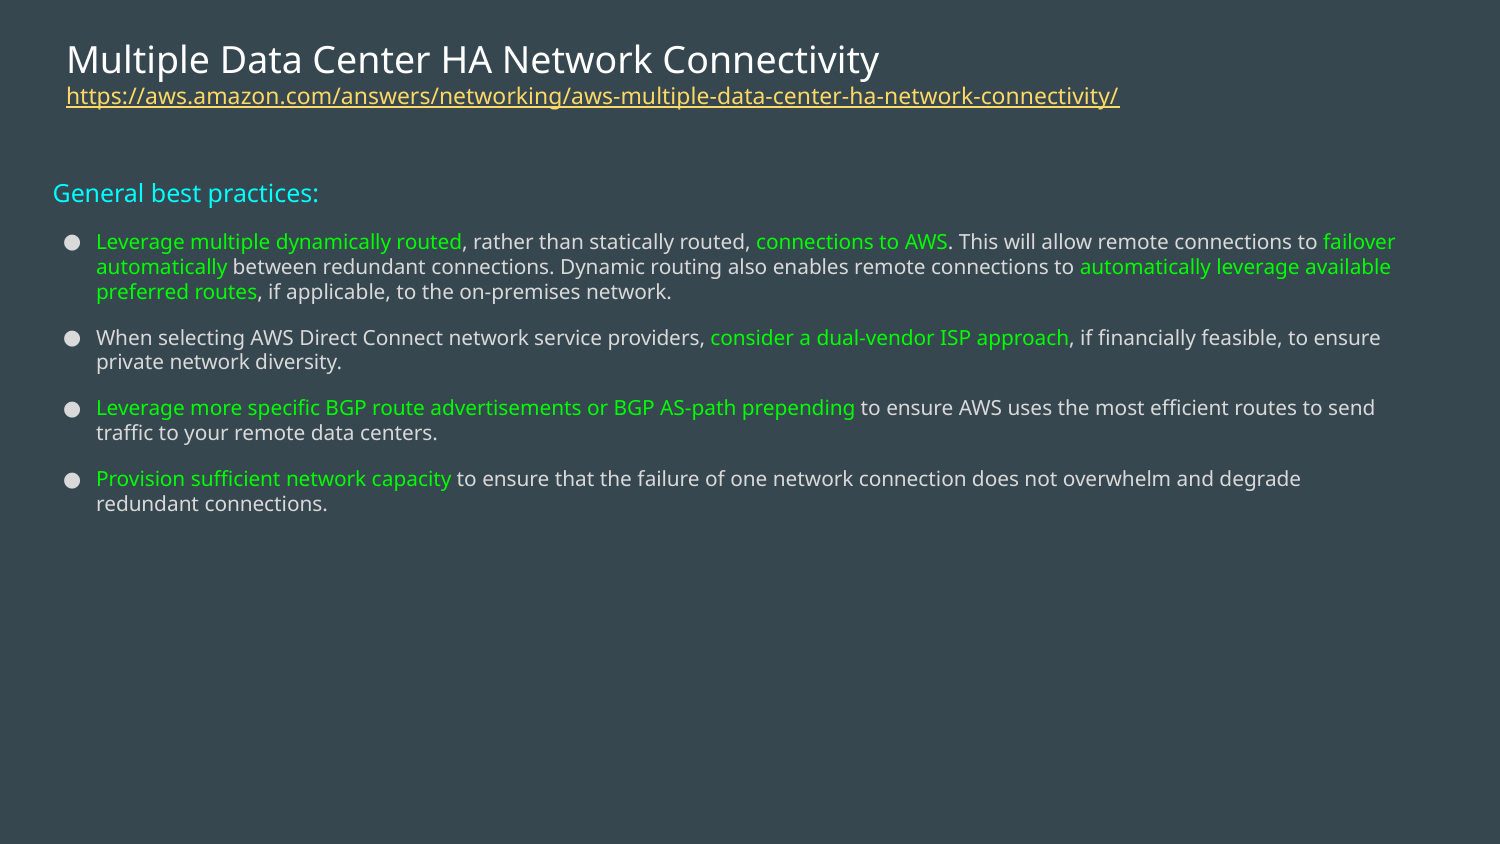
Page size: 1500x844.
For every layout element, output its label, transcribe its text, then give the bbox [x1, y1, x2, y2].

text_box General best practices: Leverage multiple dynamically routed, rather than statically routed, connections to AWS. This will allow remote connections to failover automatically between redundant connections. Dynamic routing also enables remote connections to automatically leverage available preferred routes, if applicable, to the on-premises network. When selecting AWS Direct Connect network service providers, consider a dual-vendor ISP approach, if financially feasible, to ensure private network diversity. Leverage more specific BGP route advertisements or BGP AS-path prepending to ensure AWS uses the most efficient routes to send traffic to your remote data centers. Provision sufficient network capacity to ensure that the failure of one network connection does not overwhelm and degrade redundant connections. [37, 162, 1423, 655]
title Multiple Data Center HA Network Connectivity https://aws.amazon.com/answers/networking/aws-multiple-data-center-ha-network-connectivity/ [51, 26, 1360, 128]
